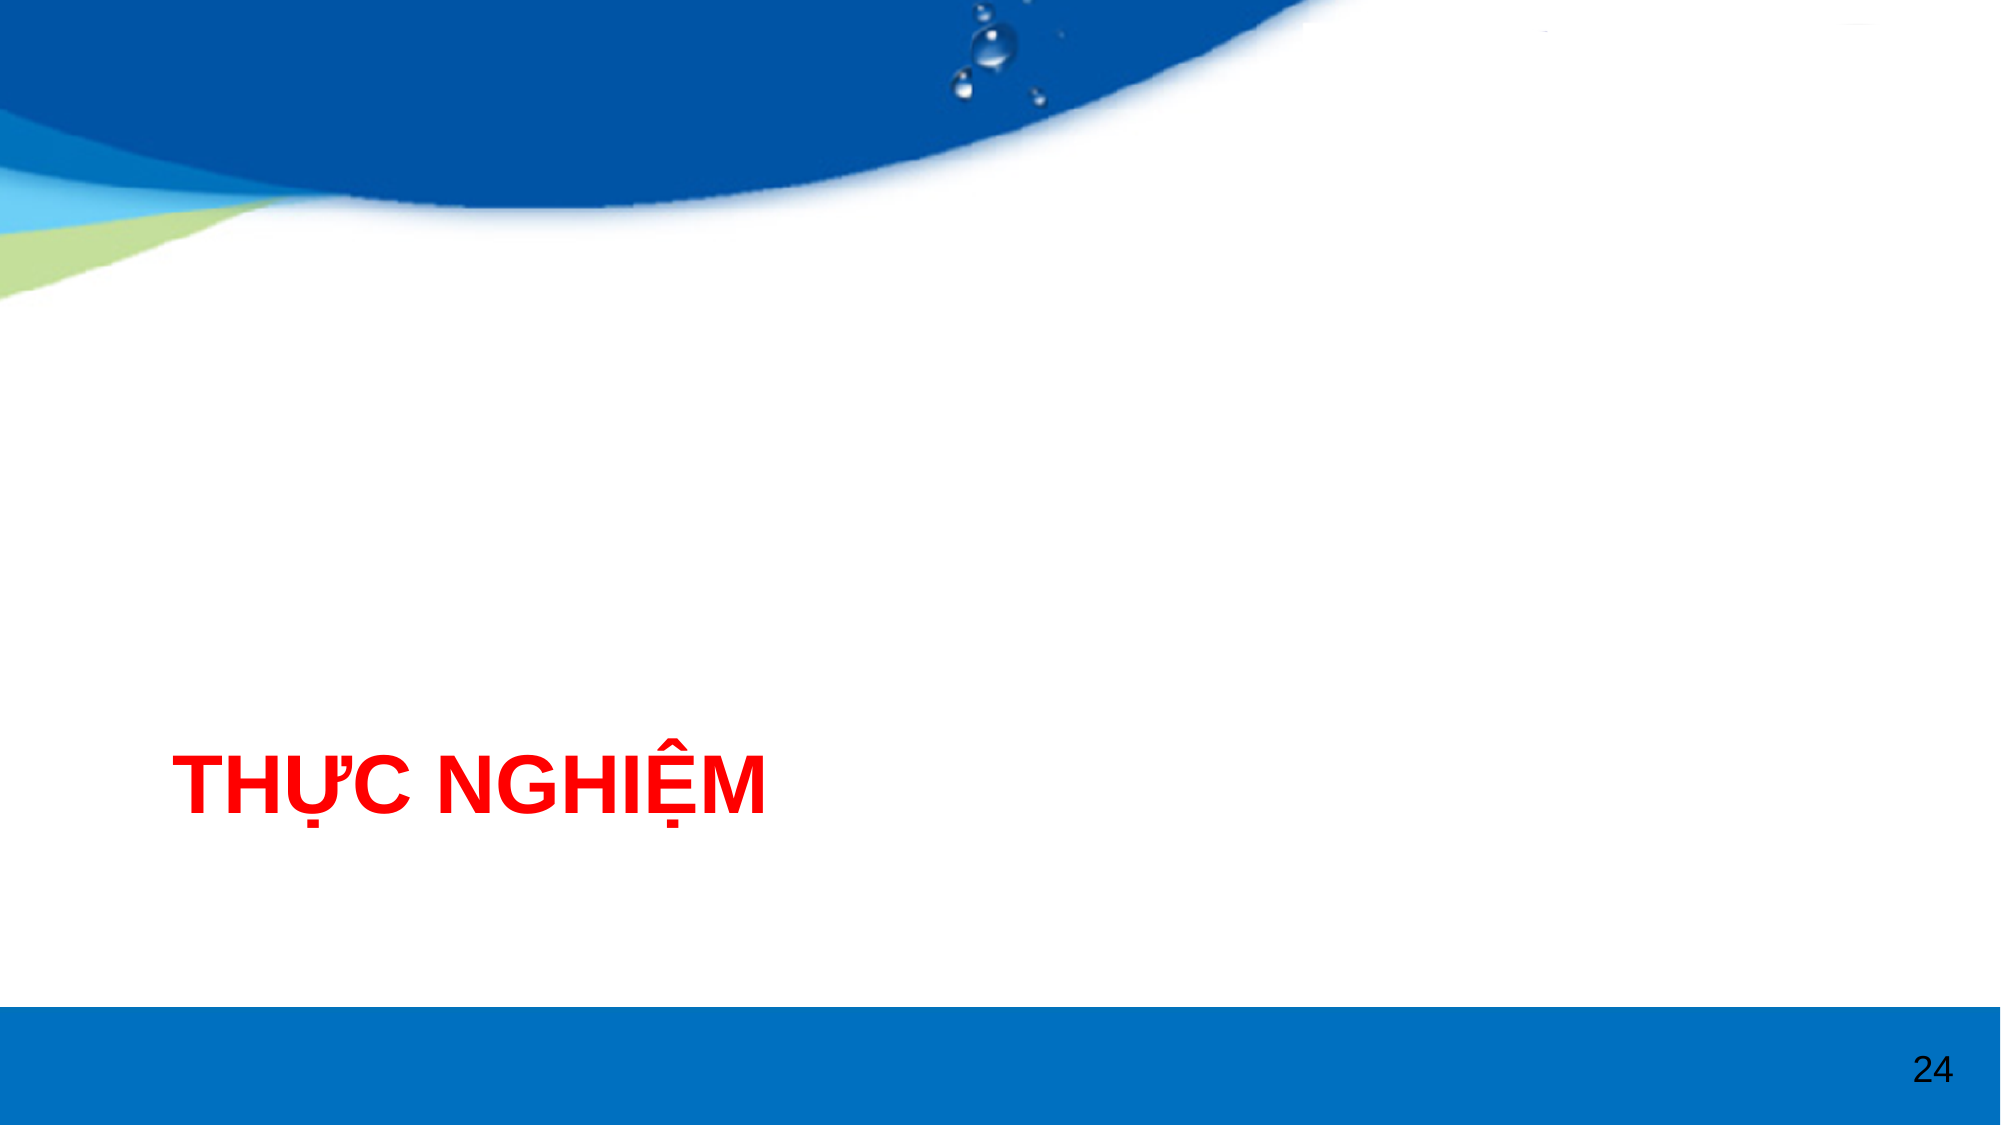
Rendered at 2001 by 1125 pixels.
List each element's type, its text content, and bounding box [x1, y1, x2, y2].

picture [0, 0, 2001, 1125]
title THực Nghiệm [157, 722, 1858, 947]
